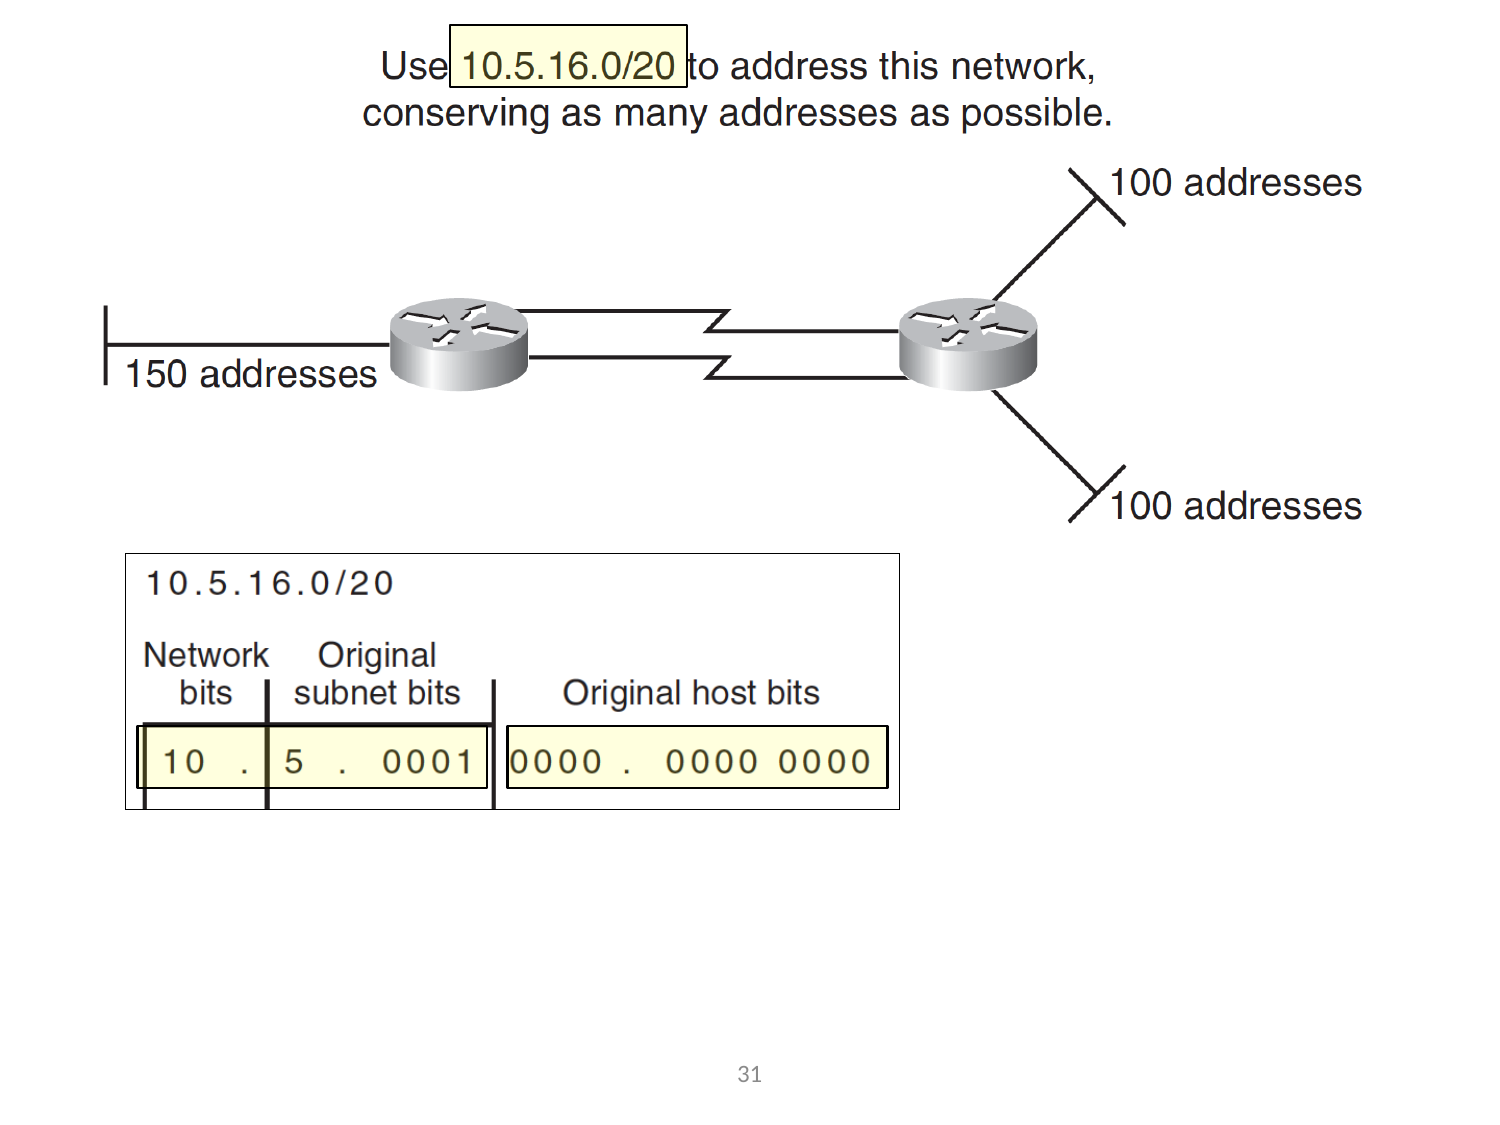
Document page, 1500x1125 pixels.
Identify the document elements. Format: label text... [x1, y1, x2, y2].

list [62, 5, 1413, 556]
footer 31 [512, 1042, 988, 1103]
picture [124, 552, 901, 810]
